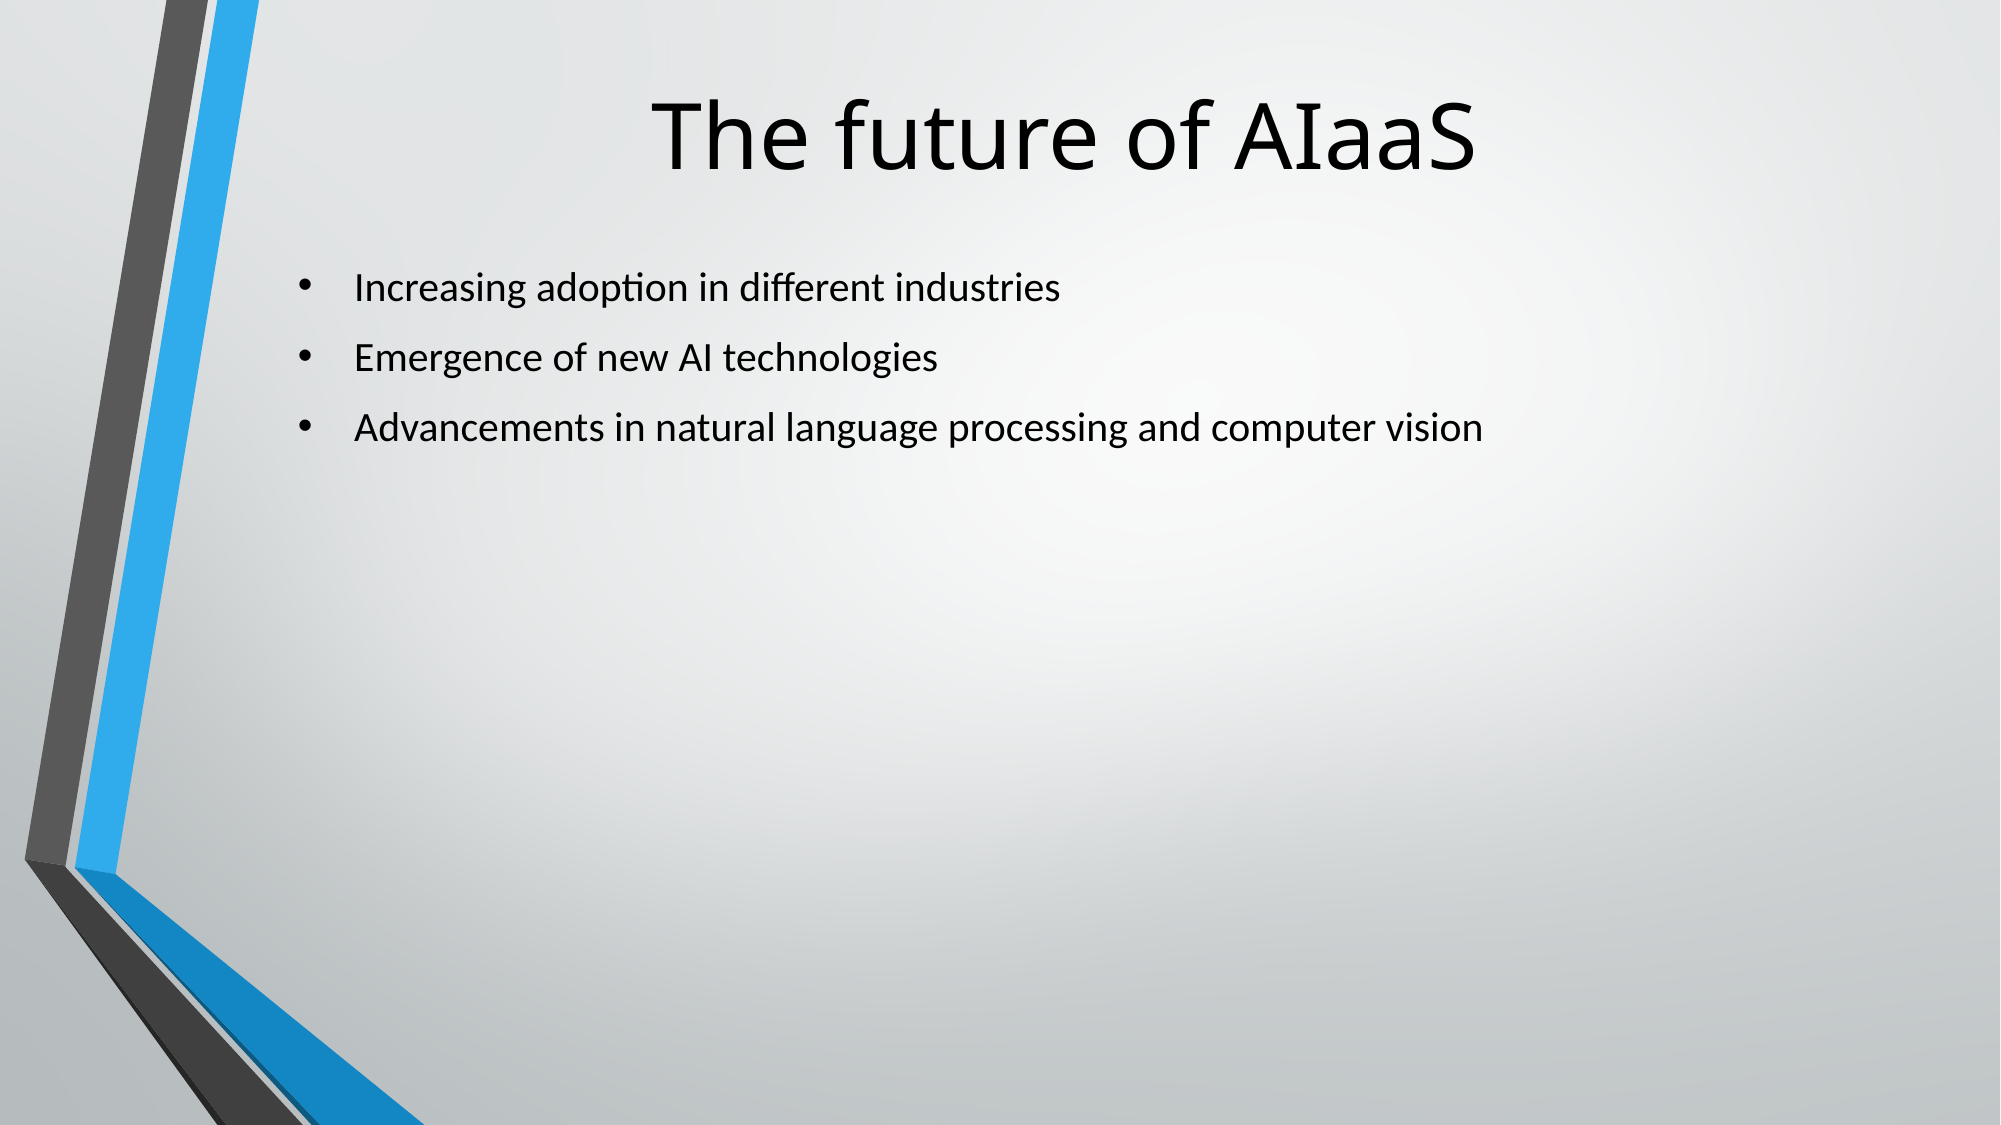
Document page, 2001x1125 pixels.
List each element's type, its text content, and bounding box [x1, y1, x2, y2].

text_box Increasing adoption in different industries Emergence of new AI technologies Advancements in natural language processing and computer vision [283, 248, 1848, 458]
title The future of AIaaS [243, 30, 1887, 235]
